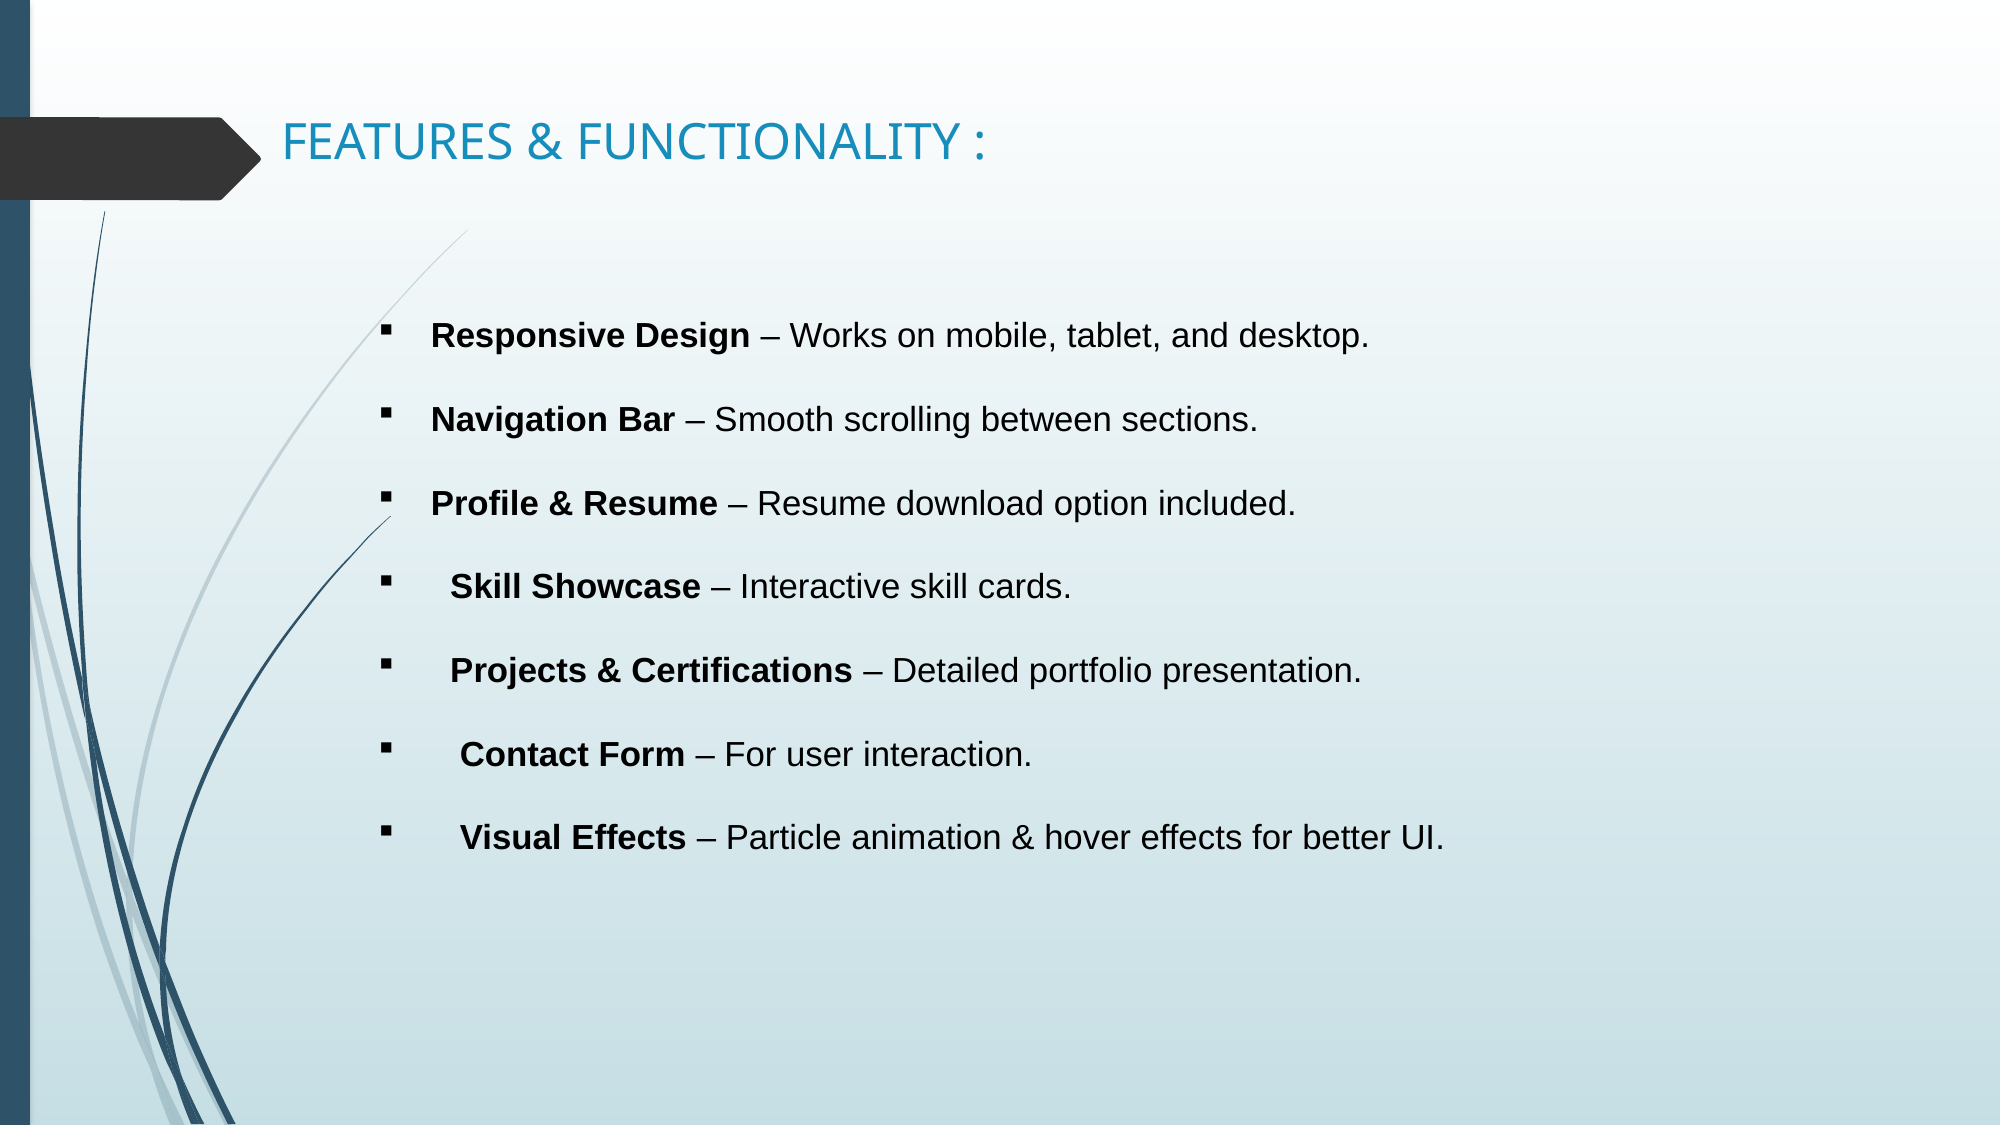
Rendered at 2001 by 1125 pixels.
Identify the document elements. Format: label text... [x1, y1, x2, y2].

title FEATURES & FUNCTIONALITY : [266, 102, 1888, 239]
list Responsive Design – Works on mobile, tablet, and desktop. Navigation Bar – Smooth scrolling between sections. Profile & Resume – Resume download option included. Skill Showcase – Interactive skill cards. Projects & Certifications – Detailed portfolio presentation. Contact Form – For user interaction. Visual Effects – Particle animation & hover effects for better UI. [363, 221, 1826, 868]
